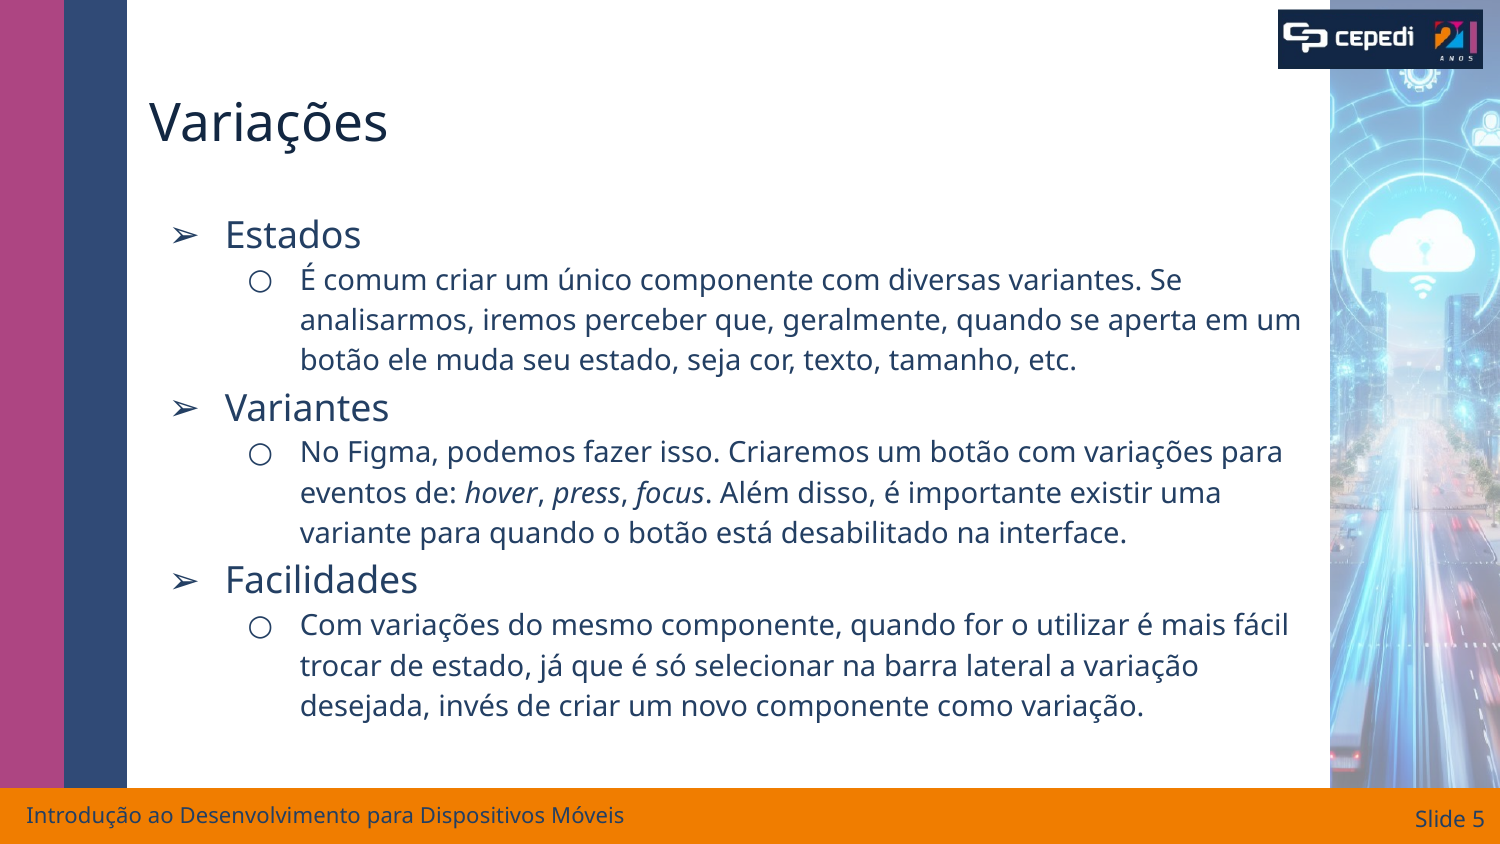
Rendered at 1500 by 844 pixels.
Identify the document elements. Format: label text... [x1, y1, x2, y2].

list Estados É comum criar um único componente com diversas variantes. Se analisarmos, iremos perceber que, geralmente, quando se aperta em um botão ele muda seu estado, seja cor, texto, tamanho, etc. Variantes No Figma, podemos fazer isso. Criaremos um botão com variações para eventos de: hover, press, focus. Além disso, é importante existir uma variante para quando o botão está desabilitado na interface. Facilidades Com variações do mesmo componente, quando for o utilizar é mais fácil trocar de estado, já que é só selecionar na barra lateral a variação desejada, invés de criar um novo componente como variação. [134, 189, 1339, 750]
title Variações [134, 72, 1339, 167]
slide_number Slide ‹#› [1277, 789, 1500, 844]
subtitle Introdução ao Desenvolvimento para Dispositivos Móveis [11, 782, 677, 844]
picture [0, 0, 1500, 844]
